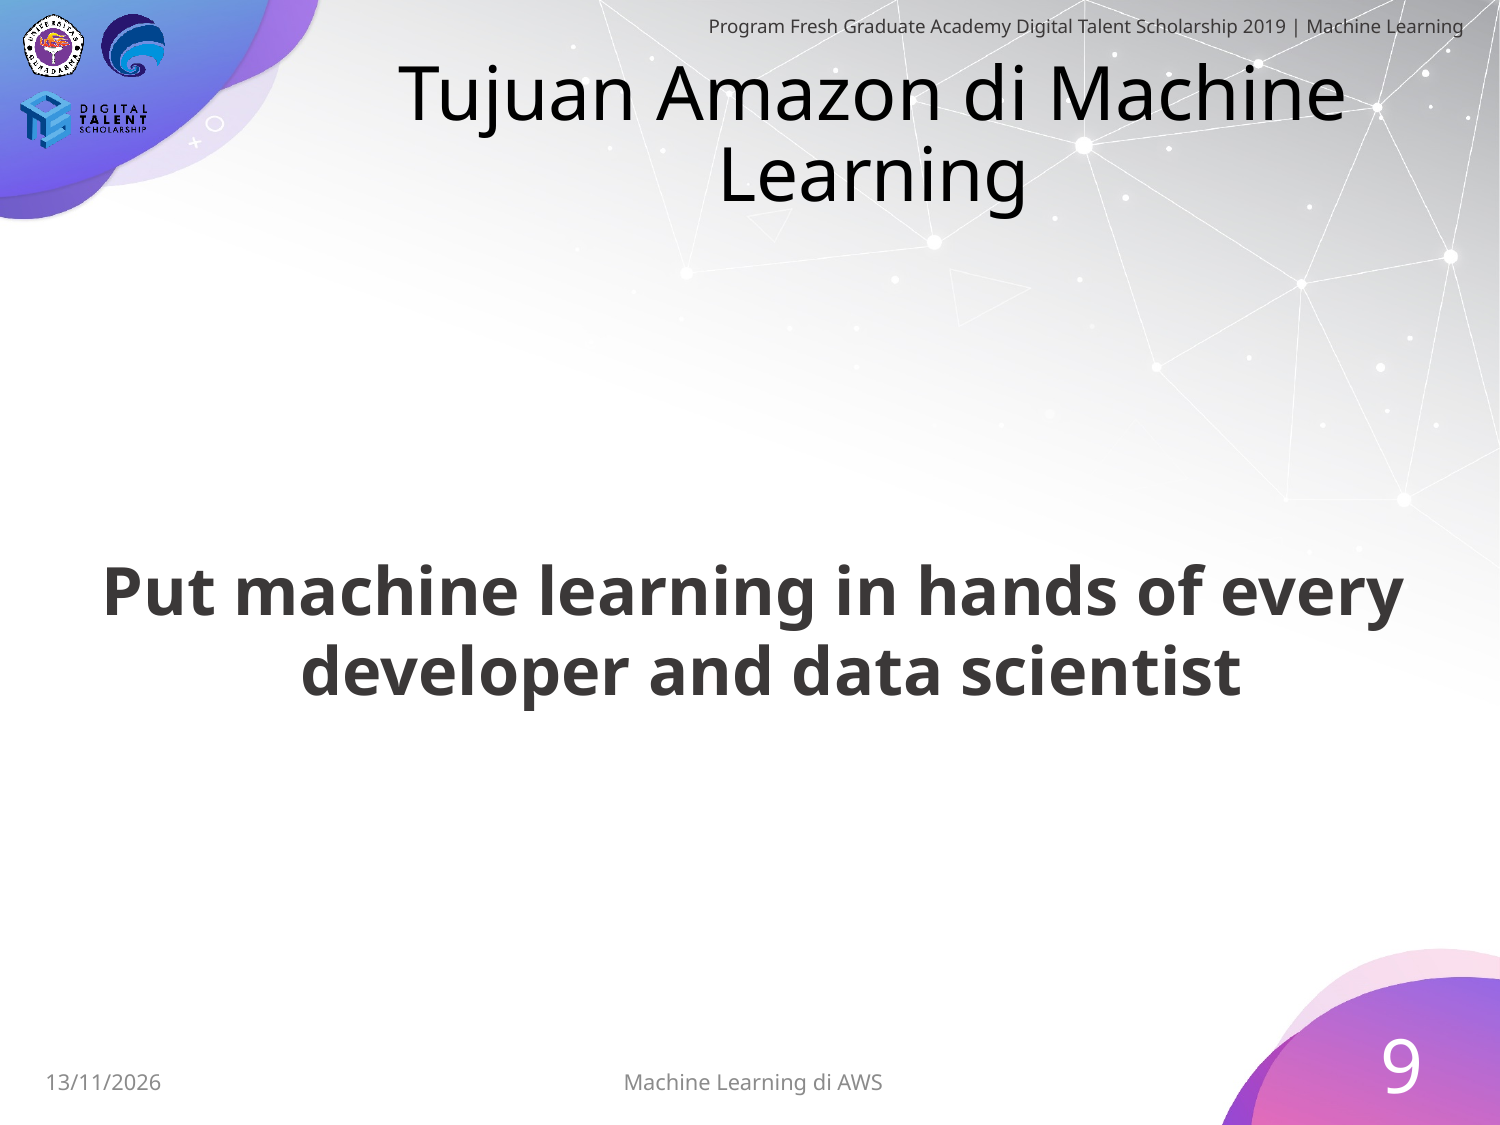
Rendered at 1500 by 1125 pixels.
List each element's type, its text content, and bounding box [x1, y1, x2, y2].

footer Machine Learning di AWS [386, 1053, 1121, 1114]
title Tujuan Amazon di Machine Learning [271, 66, 1477, 207]
picture [0, 0, 1500, 1125]
list Put machine learning in hands of every developer and data scientist [30, 238, 1477, 1014]
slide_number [30, 1053, 272, 1114]
slide_number 9 [1327, 1025, 1477, 1115]
